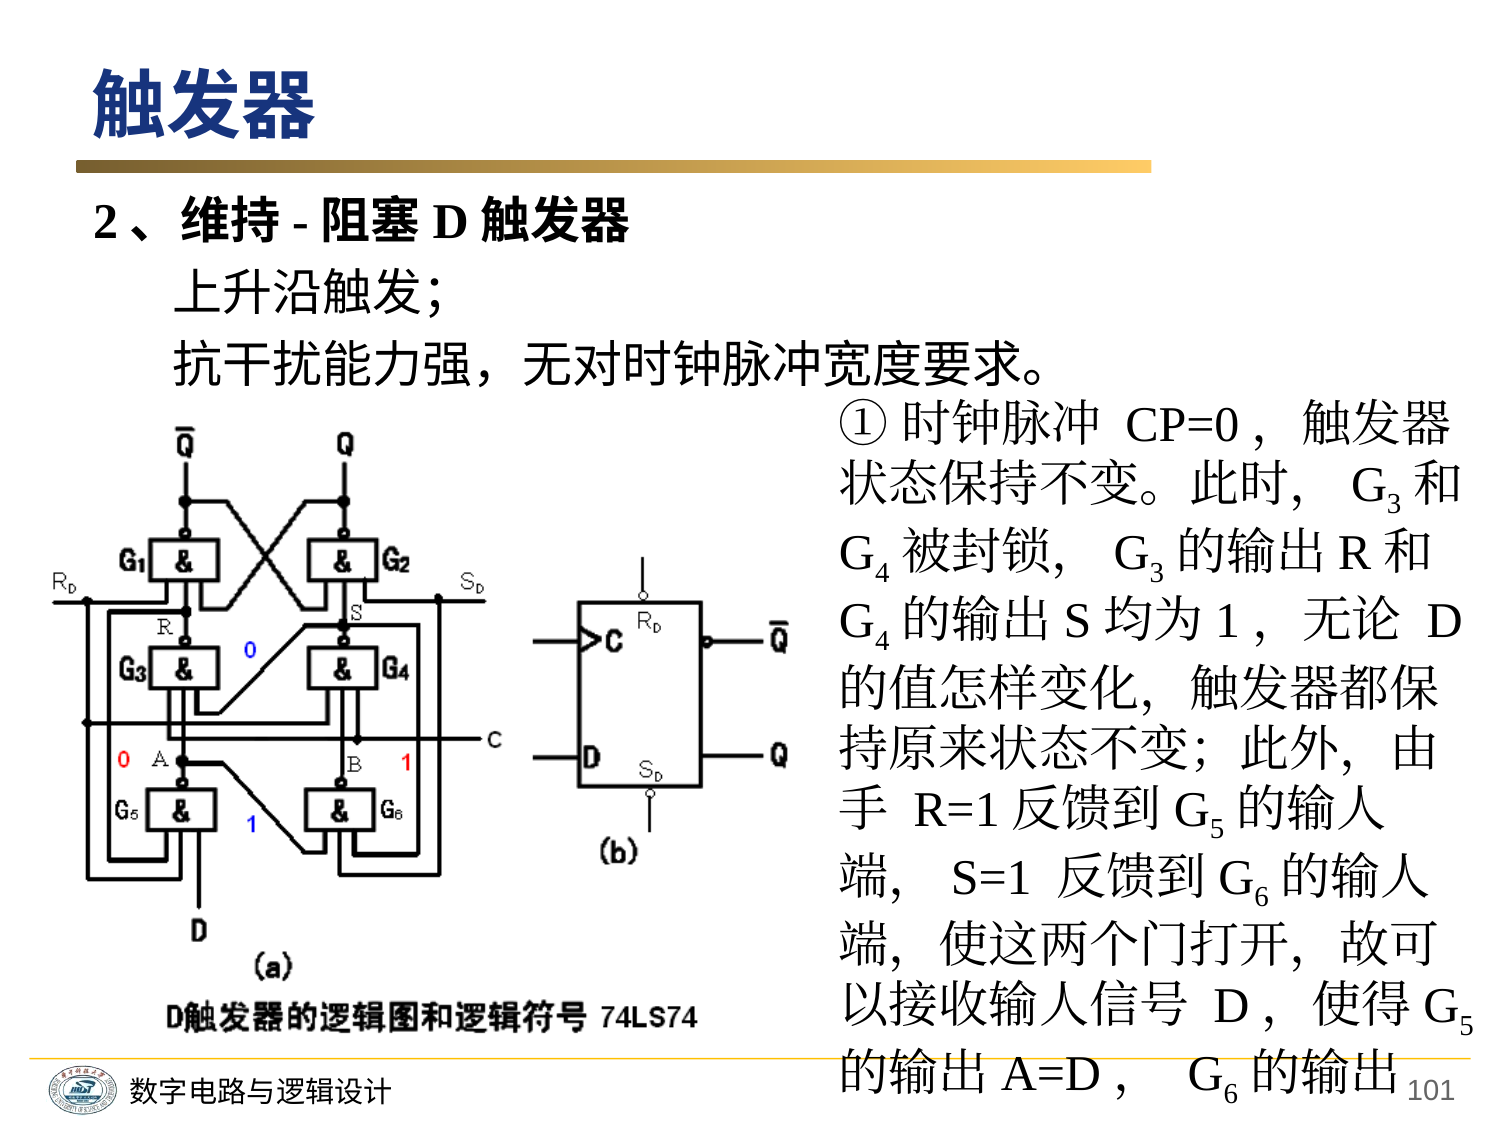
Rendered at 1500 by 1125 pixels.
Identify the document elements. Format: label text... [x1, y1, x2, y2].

text_box 2、维持-阻塞D触发器 上升沿触发； 抗干扰能力强，无对时钟脉冲宽度要求。 [78, 169, 1342, 401]
text_box ①时钟脉冲 CP=0，触发器状态保持不变。此时，G3和G4被封锁，G3的输出R和G4的输出S均为1，无论 D的值怎样变化，触发器都保持原来状态不变；此外，由手 R=1反馈到G5的输人端，S=1 反馈到G6的输人端，使这两个门打开，故可以接收输人信号 D，使得G5的输出A=D， G6的输出 B=D。 [823, 383, 1496, 1125]
picture [46, 1063, 119, 1116]
text_box 触发器 [76, 45, 1424, 161]
text_box 数字电路与逻辑设计 [114, 1065, 429, 1116]
picture [41, 414, 810, 1058]
